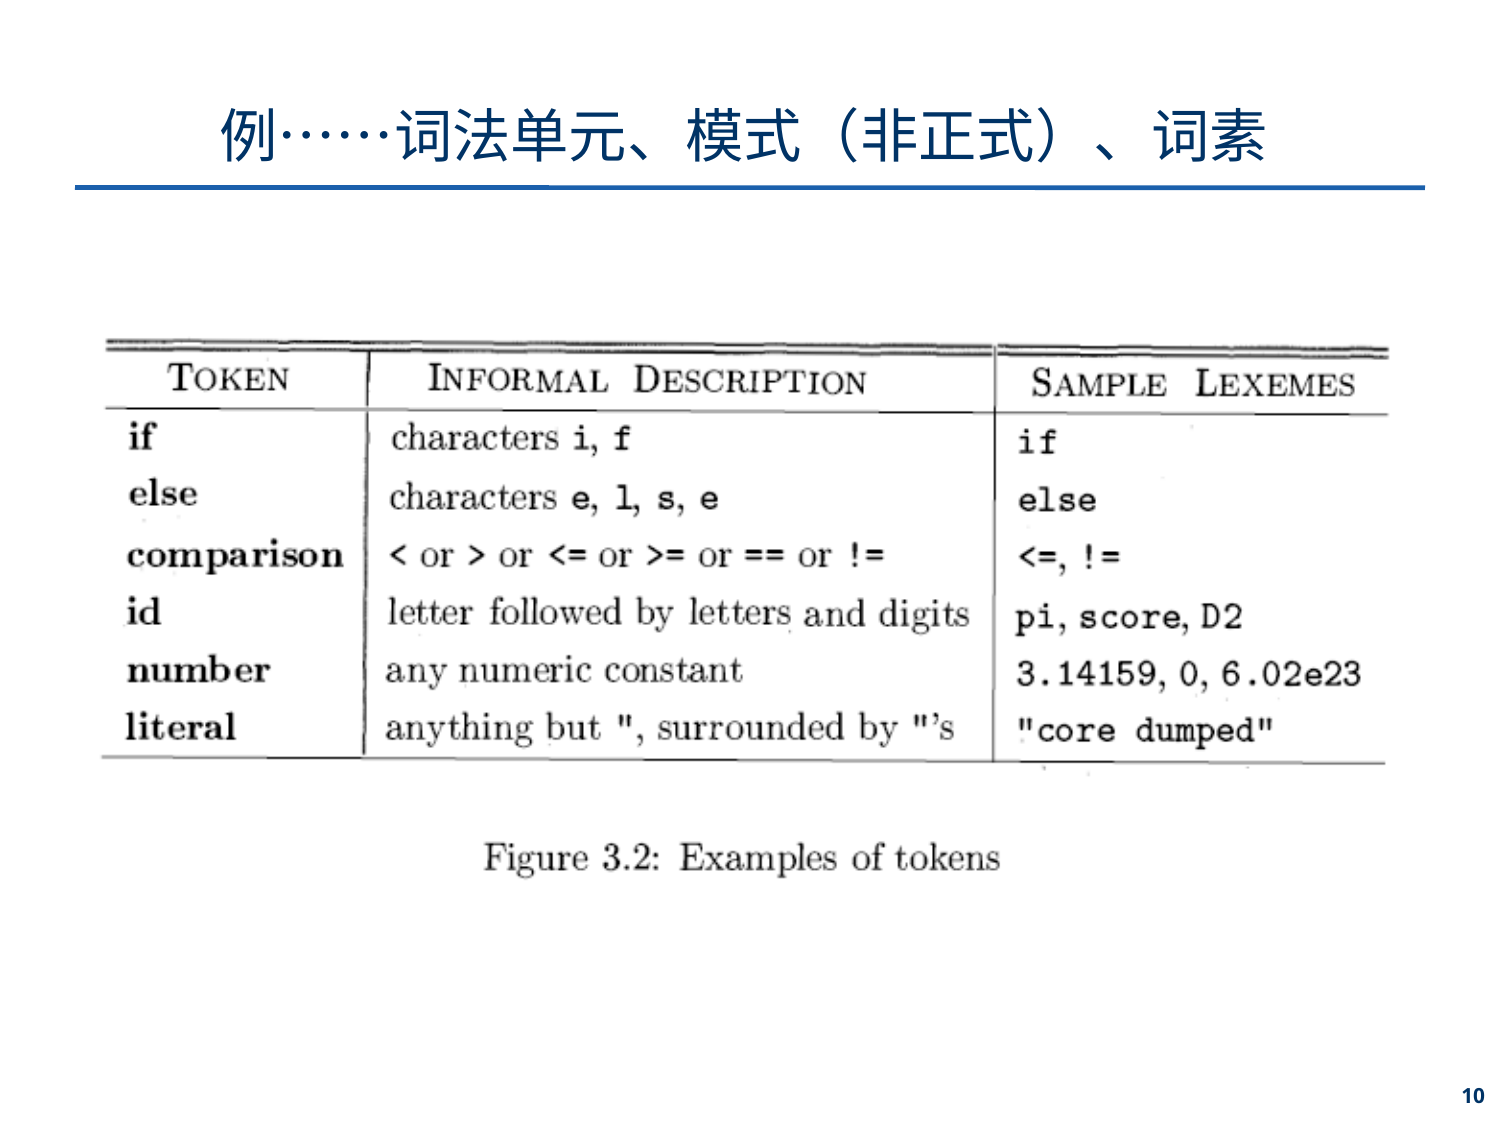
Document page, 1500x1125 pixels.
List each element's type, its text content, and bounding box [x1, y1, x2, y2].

title 例……词法单元、模式（非正式）、词素 [137, 87, 1351, 181]
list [87, 312, 1401, 888]
slide_number 10 [1149, 1074, 1500, 1117]
